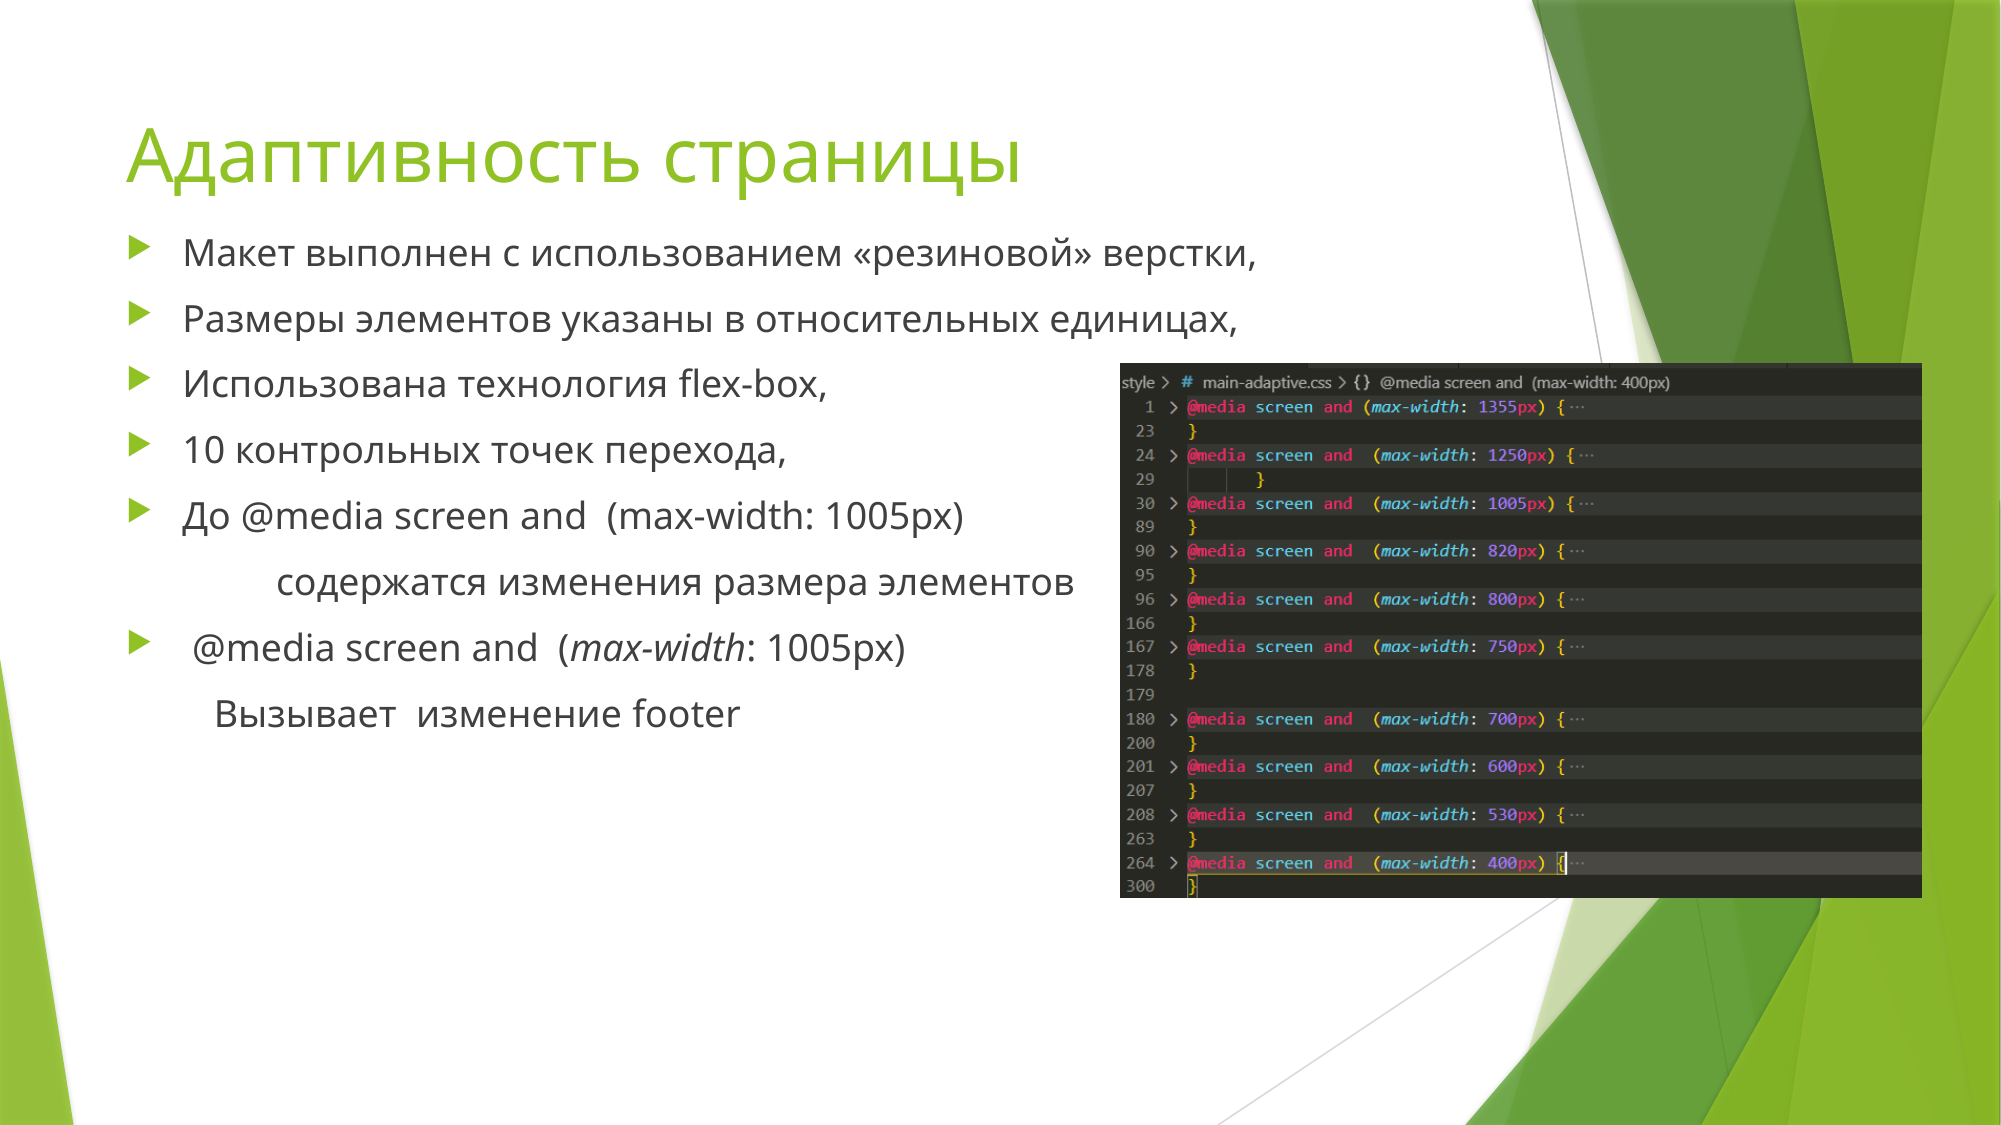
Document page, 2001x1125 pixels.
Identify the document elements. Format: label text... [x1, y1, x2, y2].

list Макет выполнен с использованием «резиновой» верстки, Размеры элементов указаны в относительных единицах, Использована технология flex-box, 10 контрольных точек перехода, До @media screen and (max-width: 1005px) содержатся изменения размера элементов @media screen and (max-width: 1005px) Вызывает изменение footer [111, 221, 1522, 992]
picture [1120, 363, 1923, 899]
title Адаптивность страницы [111, 99, 1522, 221]
